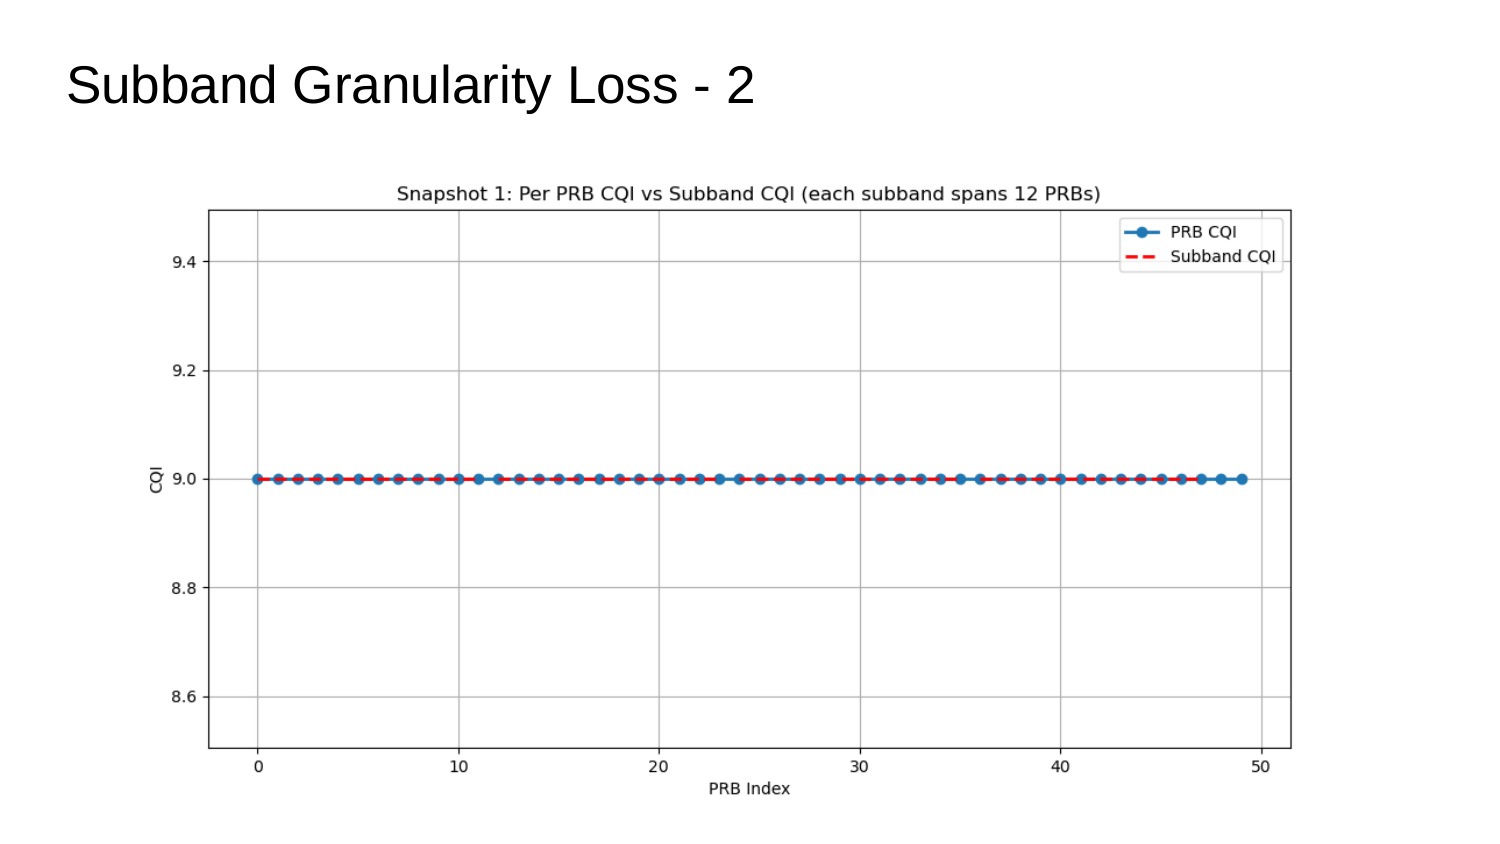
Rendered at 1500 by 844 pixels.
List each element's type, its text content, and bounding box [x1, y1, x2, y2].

title Subband Granularity Loss - 2 [51, 35, 1449, 130]
picture [134, 154, 1366, 820]
